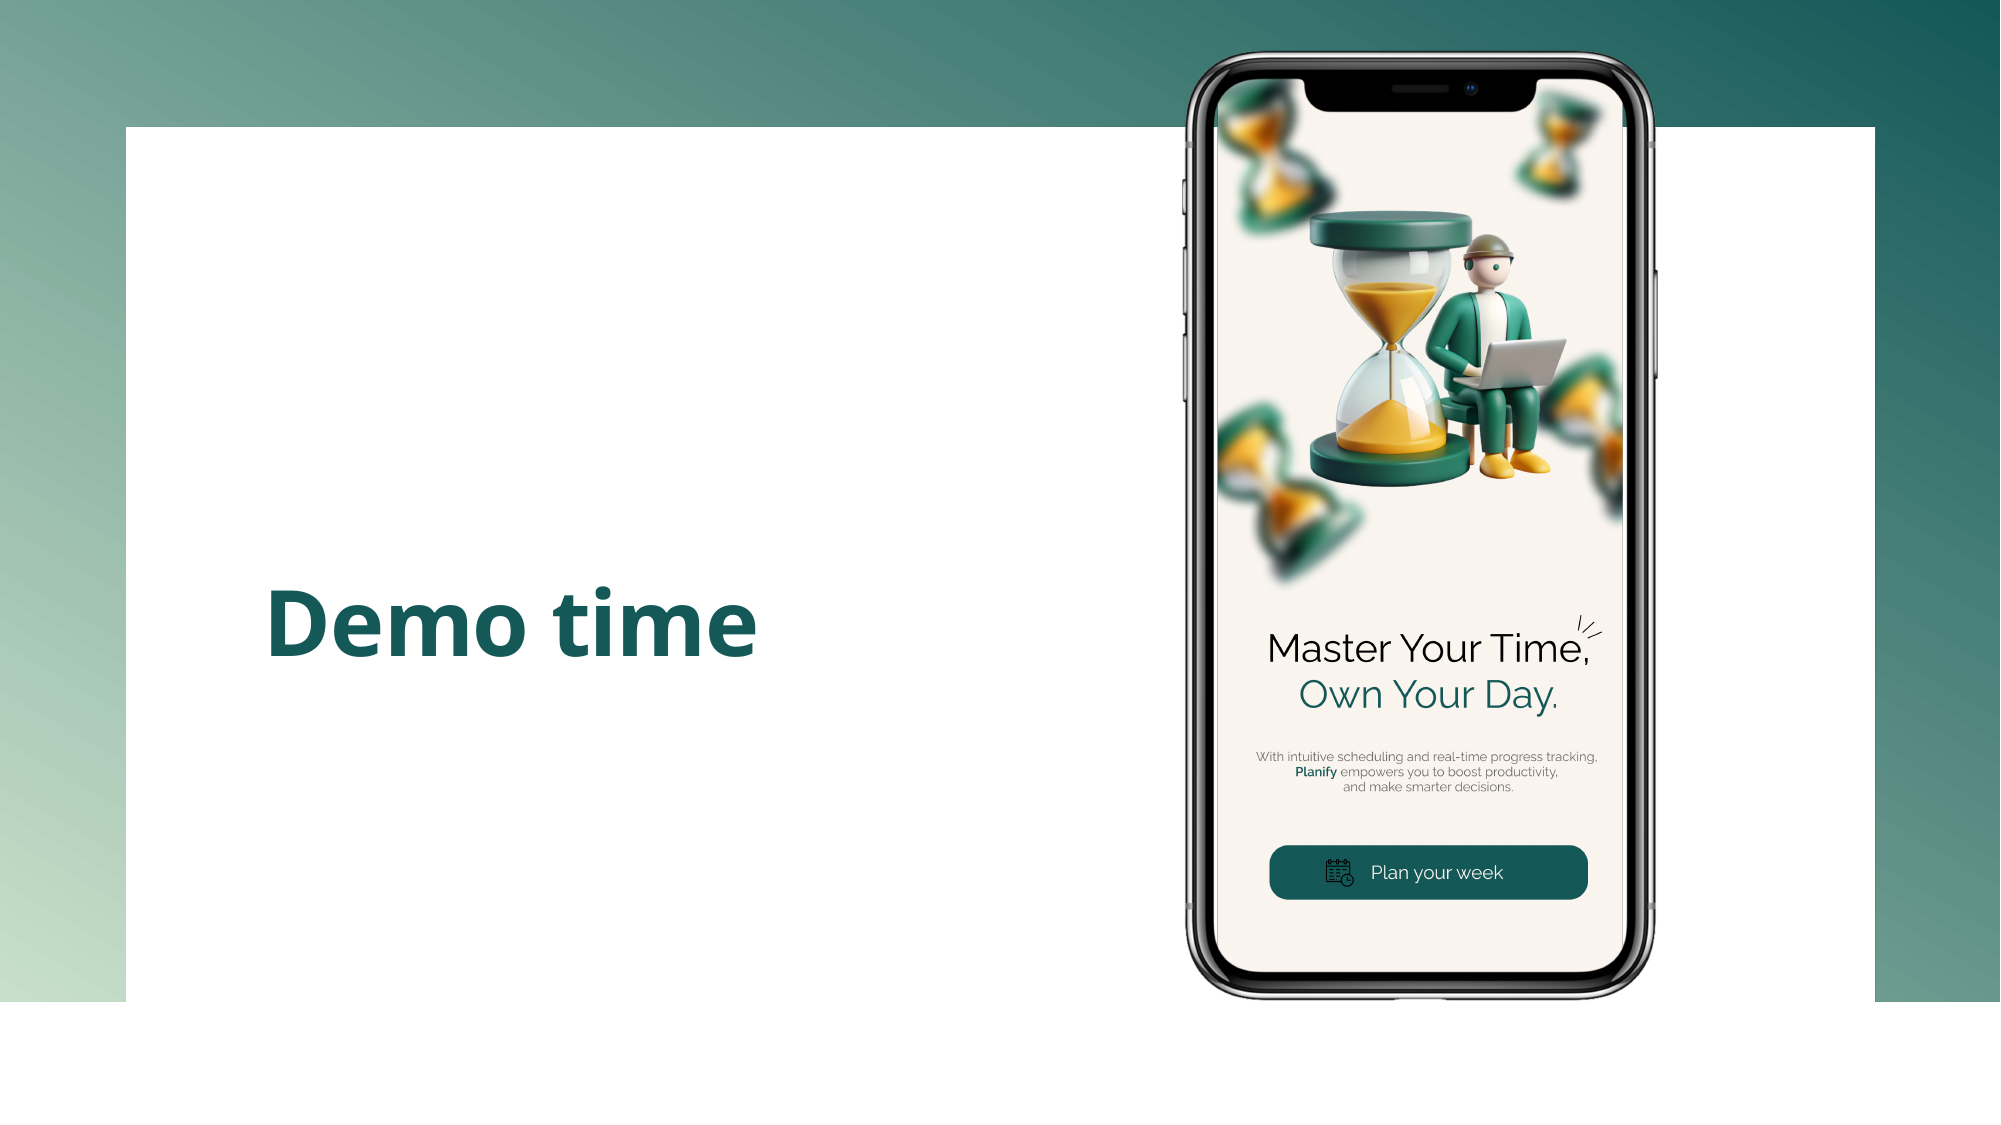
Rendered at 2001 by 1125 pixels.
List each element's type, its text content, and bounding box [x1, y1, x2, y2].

title Demo time [248, 248, 1014, 1002]
picture [1182, 50, 1658, 1002]
